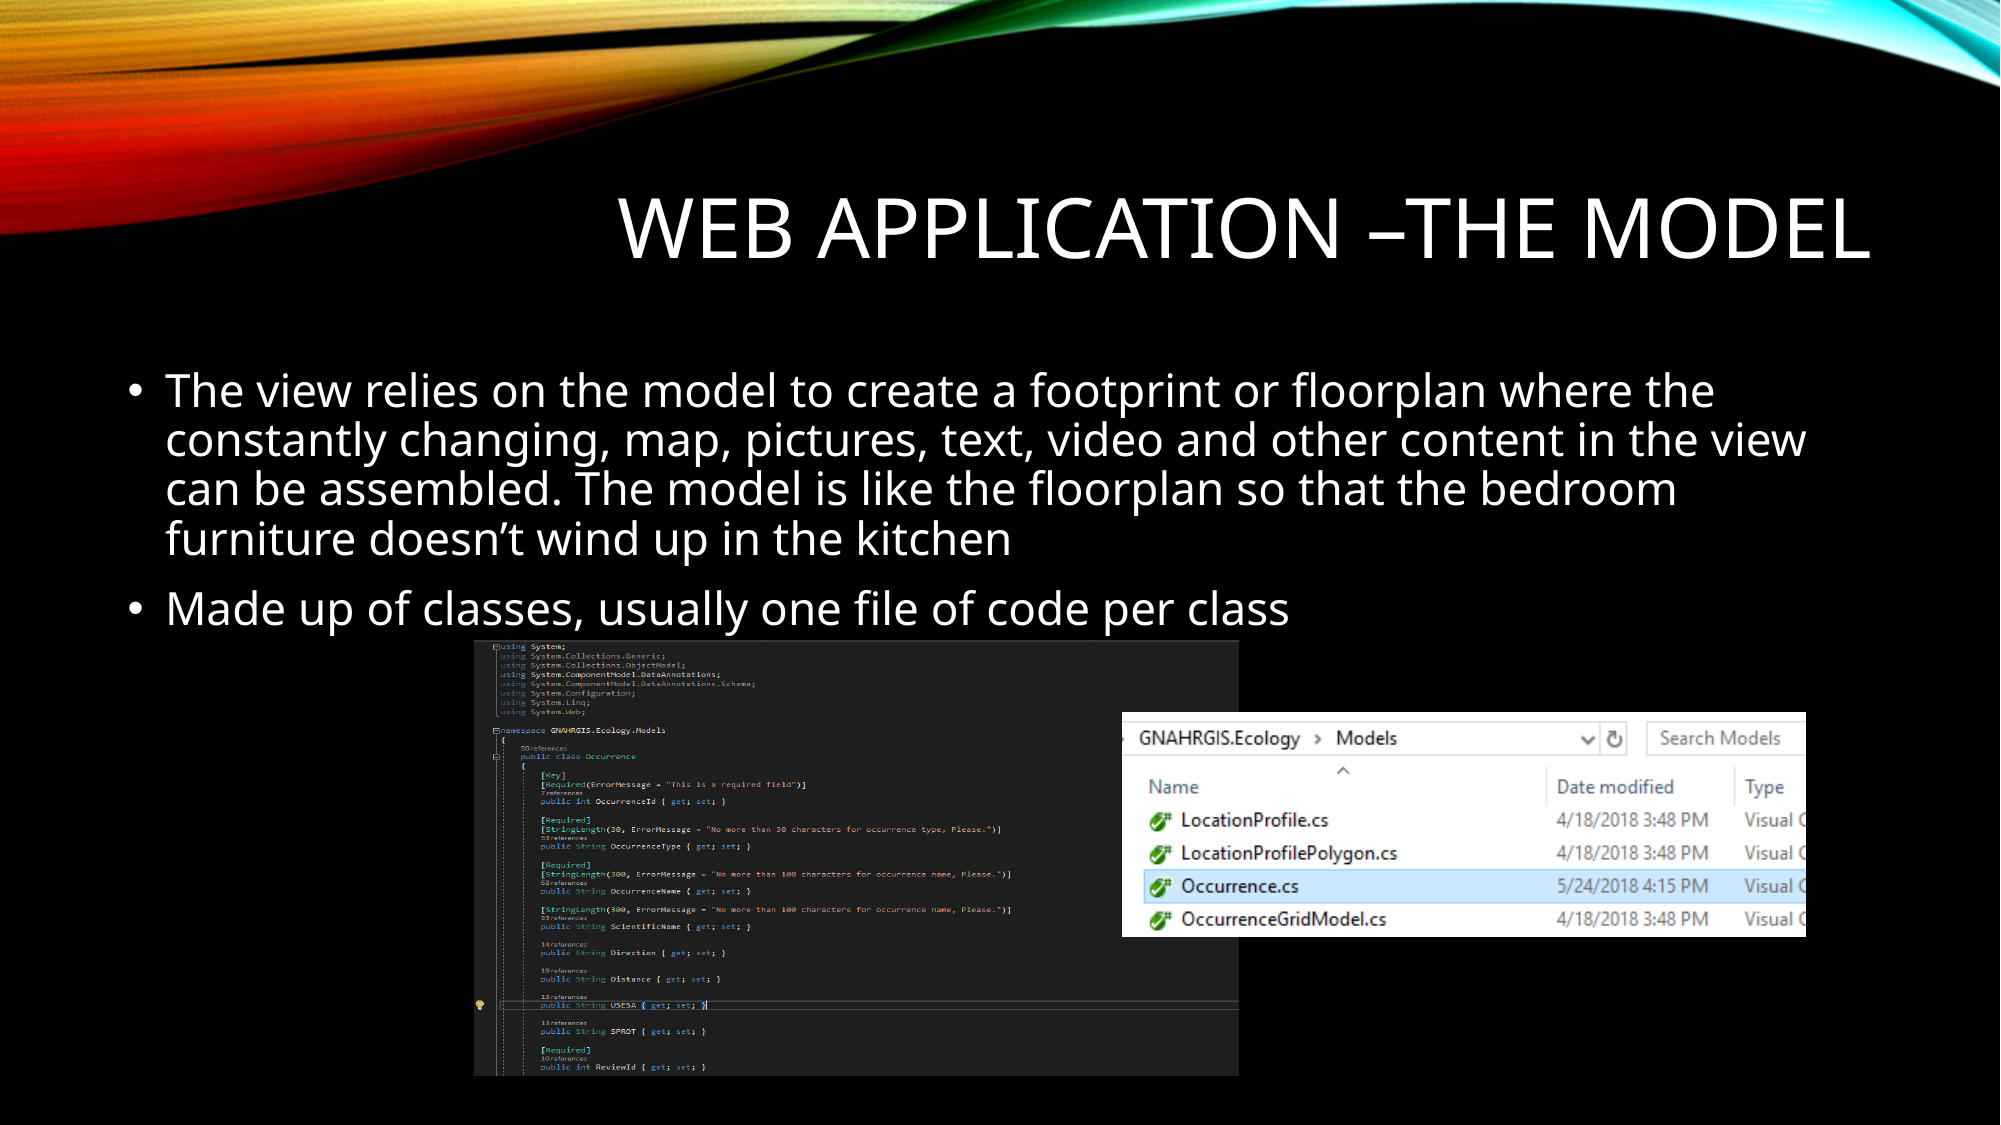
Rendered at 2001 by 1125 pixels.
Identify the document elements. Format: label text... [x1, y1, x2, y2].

list The view relies on the model to create a footprint or floorplan where the constantly changing, map, pictures, text, video and other content in the view can be assembled. The model is like the floorplan so that the bedroom furniture doesn’t wind up in the kitchen Made up of classes, usually one file of code per class [112, 360, 1888, 1021]
title Web application –The Model [474, 125, 1888, 338]
picture [0, 0, 2000, 237]
picture [474, 639, 1806, 1076]
